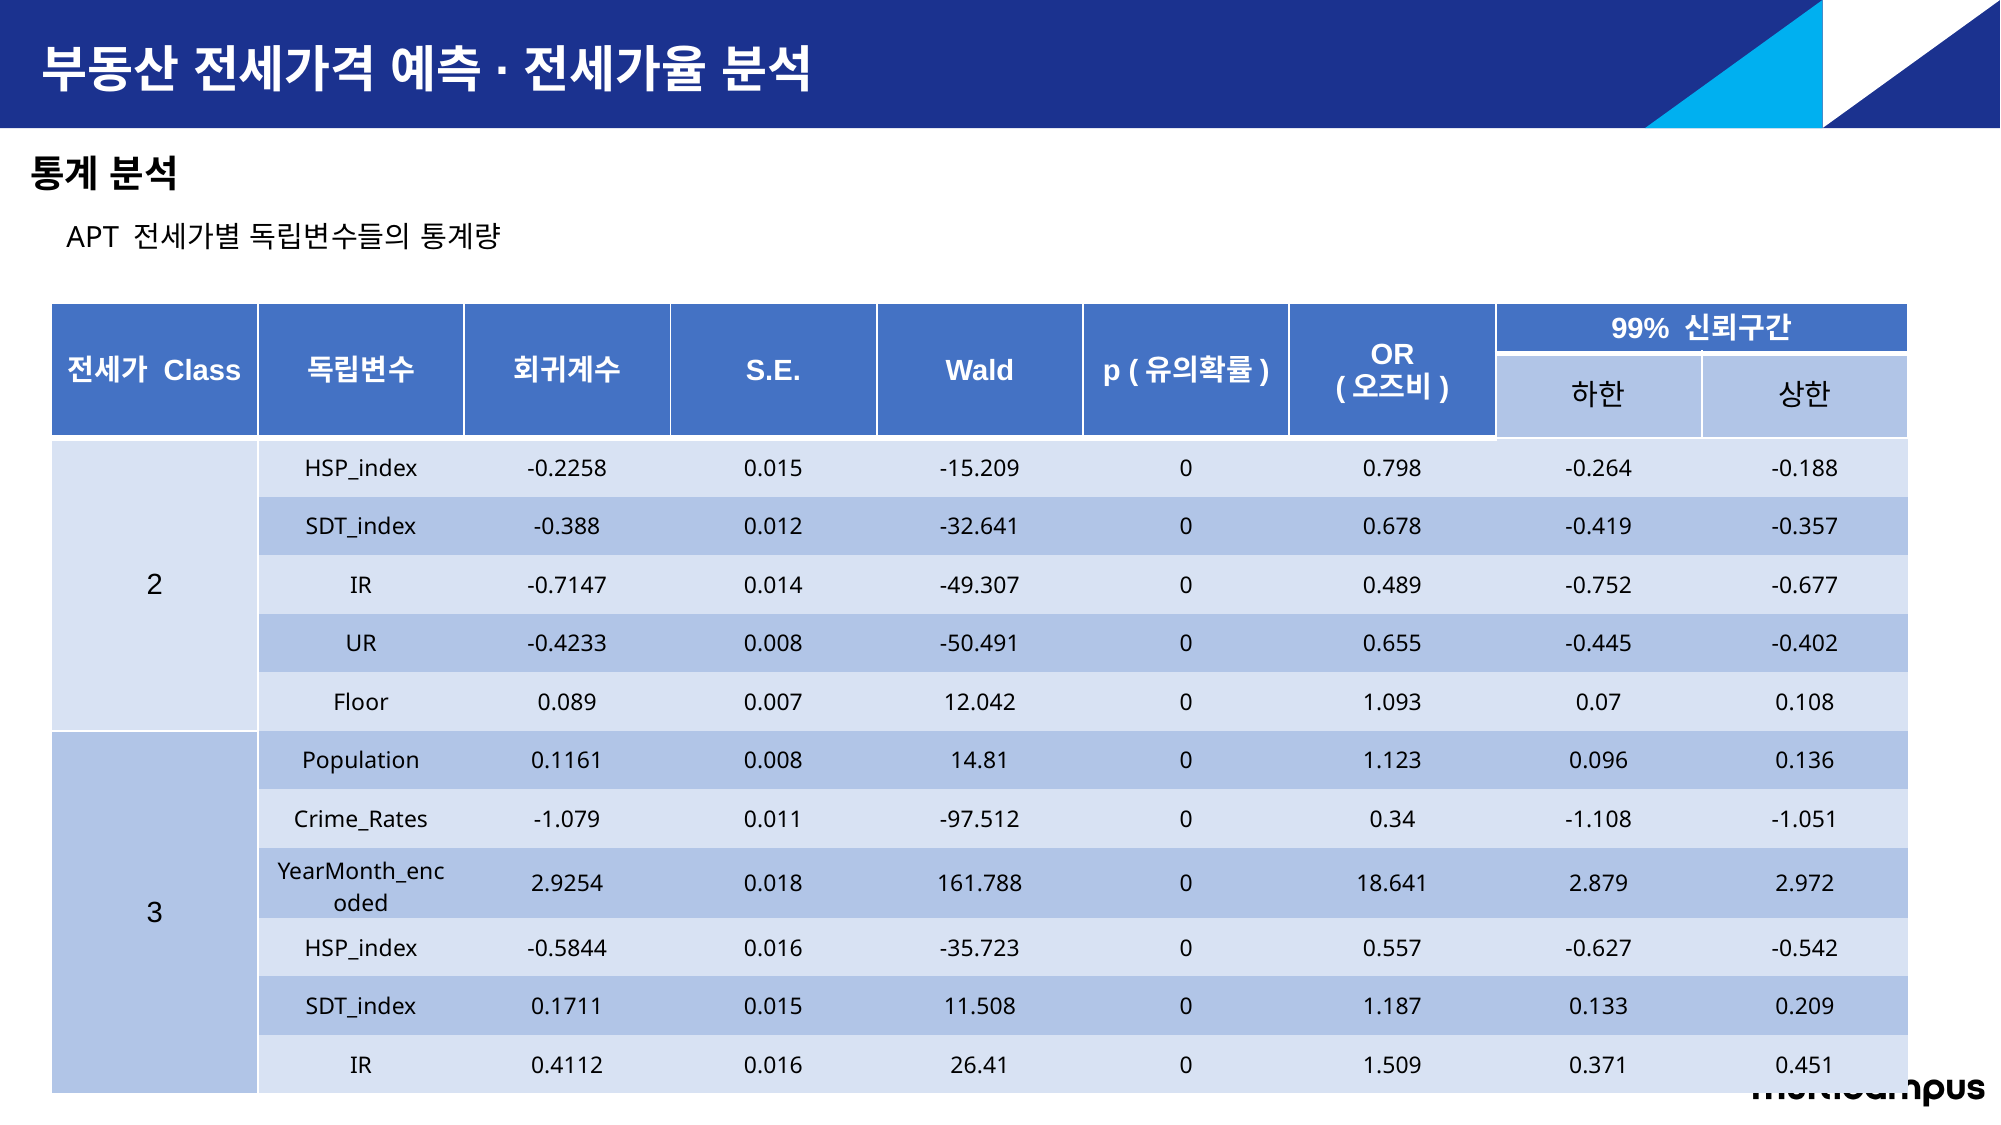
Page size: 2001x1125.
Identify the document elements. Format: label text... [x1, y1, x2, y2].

table_cell 0.451 [1702, 1035, 1908, 1093]
table_cell 0.014 [671, 555, 877, 614]
table_cell IR [259, 555, 464, 614]
table_cell -0.419 [1496, 497, 1702, 555]
table_cell 0 [1083, 441, 1289, 497]
table_cell 0.209 [1702, 976, 1908, 1035]
table_cell YearMonth_encoded [259, 848, 464, 918]
table_cell -0.752 [1496, 555, 1702, 614]
table_header 99% 신뢰구간 [1497, 304, 1907, 351]
table_cell 0.4112 [464, 1035, 671, 1093]
table_cell 0.015 [671, 976, 877, 1035]
table_cell 0 [1083, 1035, 1289, 1093]
table_cell 0.007 [671, 672, 877, 731]
table_cell -0.188 [1702, 439, 1908, 497]
table_cell -0.2258 [464, 441, 671, 497]
table_cell 0.108 [1702, 672, 1908, 731]
table_cell 0.34 [1289, 789, 1496, 848]
table_cell 1.187 [1289, 976, 1496, 1035]
table_header S.E. [671, 304, 876, 435]
table_cell 11.508 [877, 976, 1083, 1035]
table_cell Population [259, 731, 464, 789]
table_header 독립변수 [259, 304, 463, 435]
table_cell -0.402 [1702, 614, 1908, 672]
table_cell -0.445 [1496, 614, 1702, 672]
table_header Wald [878, 304, 1082, 435]
table_cell 0 [1083, 672, 1289, 731]
table_cell 0 [1083, 848, 1289, 918]
table_cell -0.264 [1496, 439, 1702, 497]
table_cell -15.209 [877, 441, 1083, 497]
table_cell 0.07 [1496, 672, 1702, 731]
table_cell 0.015 [671, 441, 877, 497]
picture [1753, 1070, 1985, 1108]
table_header 회귀계수 [465, 304, 670, 435]
table_cell -97.512 [877, 789, 1083, 848]
table_cell 0.136 [1702, 731, 1908, 789]
table_cell 1.123 [1289, 731, 1496, 789]
table_cell 2.9254 [464, 848, 671, 918]
table_cell 0.371 [1496, 1035, 1702, 1093]
table_cell 14.81 [877, 731, 1083, 789]
table_cell HSP_index [259, 441, 464, 497]
table_cell -50.491 [877, 614, 1083, 672]
table_header OR (오즈비) [1290, 304, 1495, 435]
table_cell -1.108 [1496, 789, 1702, 848]
table_cell 3 [52, 732, 257, 1093]
table_cell 1.093 [1289, 672, 1496, 731]
table_header p (유의확률) [1084, 304, 1288, 435]
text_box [1644, 0, 2000, 129]
table_cell 0 [1083, 918, 1289, 976]
text_box 통계 분석 [15, 142, 622, 203]
table_cell IR [259, 1035, 464, 1093]
table_cell 0.096 [1496, 731, 1702, 789]
table_cell 0.016 [671, 1035, 877, 1093]
table_cell 0.678 [1289, 497, 1496, 555]
table_cell -0.5844 [464, 918, 671, 976]
table_cell SDT_index [259, 976, 464, 1035]
table_cell SDT_index [259, 497, 464, 555]
table_cell 1.509 [1289, 1035, 1496, 1093]
table_cell -0.542 [1702, 918, 1908, 976]
table_cell -0.627 [1496, 918, 1702, 976]
table_cell 0.133 [1496, 976, 1702, 1035]
text_box 부동산 전세가격 예측·전세가율 분석 [0, 0, 1642, 129]
table_cell -0.388 [464, 497, 671, 555]
table_cell -32.641 [877, 497, 1083, 555]
table_cell 2 [52, 441, 257, 730]
table_cell 12.042 [877, 672, 1083, 731]
table_cell 0.557 [1289, 918, 1496, 976]
table_header 전세가 Class [52, 304, 257, 435]
table_cell 0 [1083, 731, 1289, 789]
table_cell -0.7147 [464, 555, 671, 614]
table_cell 0.008 [671, 731, 877, 789]
table_cell -1.079 [464, 789, 671, 848]
table_cell 0.012 [671, 497, 877, 555]
table_cell 0 [1083, 497, 1289, 555]
table_cell 0 [1083, 555, 1289, 614]
table_cell 0.655 [1289, 614, 1496, 672]
table_cell 0.011 [671, 789, 877, 848]
table_cell 2.879 [1496, 848, 1702, 918]
table_cell 0 [1083, 976, 1289, 1035]
table_cell 0.798 [1289, 441, 1496, 497]
table_cell 18.641 [1289, 848, 1496, 918]
table_cell 161.788 [877, 848, 1083, 918]
table_cell 0.018 [671, 848, 877, 918]
table_cell 0.1161 [464, 731, 671, 789]
table_cell UR [259, 614, 464, 672]
table_cell 2.972 [1702, 848, 1908, 918]
table_cell 0 [1083, 614, 1289, 672]
table_cell Crime_Rates [259, 789, 464, 848]
table_cell -49.307 [877, 555, 1083, 614]
table_cell -1.051 [1702, 789, 1908, 848]
table_cell HSP_index [259, 918, 464, 976]
table_cell 0.016 [671, 918, 877, 976]
table_cell -0.357 [1702, 497, 1908, 555]
table_cell 0.1711 [464, 976, 671, 1035]
table_cell 0.089 [464, 672, 671, 731]
table_cell 0 [1083, 789, 1289, 848]
table_cell -0.4233 [464, 614, 671, 672]
table_cell 26.41 [877, 1035, 1083, 1093]
table_cell Floor [259, 672, 464, 731]
table_cell 0.008 [671, 614, 877, 672]
text_box APT 전세가별 독립변수들의 통계량 [51, 202, 591, 253]
table_cell 0.489 [1289, 555, 1496, 614]
table_cell 상한 [1703, 356, 1907, 437]
table_cell -35.723 [877, 918, 1083, 976]
table_cell 하한 [1497, 356, 1701, 437]
table_cell -0.677 [1702, 555, 1908, 614]
